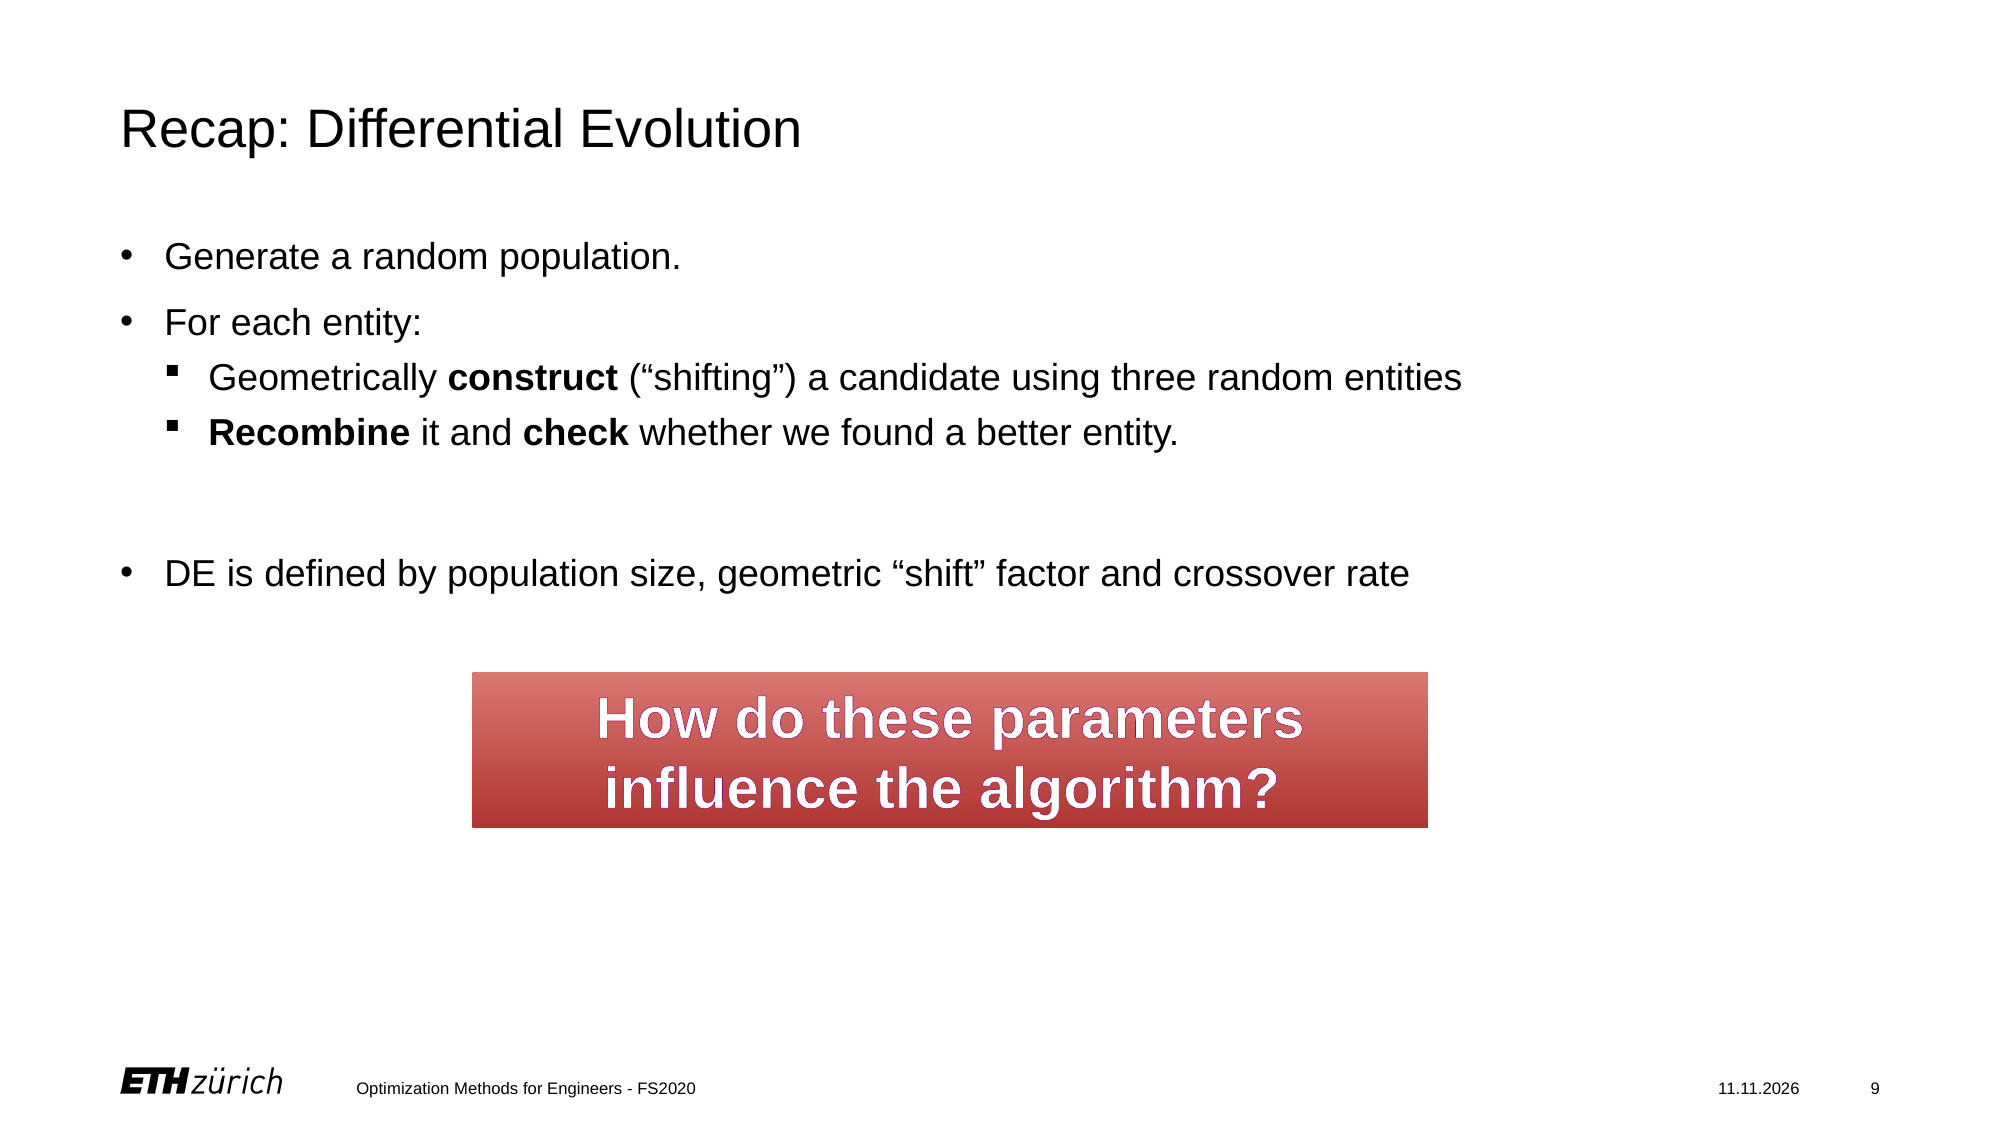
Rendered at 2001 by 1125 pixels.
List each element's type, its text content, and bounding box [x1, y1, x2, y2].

slide_number 9 [1827, 1069, 1880, 1106]
list Generate a random population. For each entity: Geometrically construct (“shifting”) a candidate using three random entities Recombine it and check whether we found a better entity. DE is defined by population size, geometric “shift” factor and crossover rate [120, 231, 1880, 1000]
text_box How do these parameters influence the algorithm? [472, 672, 1428, 828]
picture [120, 1067, 282, 1094]
footer Optimization Methods for Engineers - FS2020 [356, 1069, 1243, 1106]
title Recap: Differential Evolution [120, 42, 1880, 191]
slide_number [1718, 1069, 1819, 1106]
